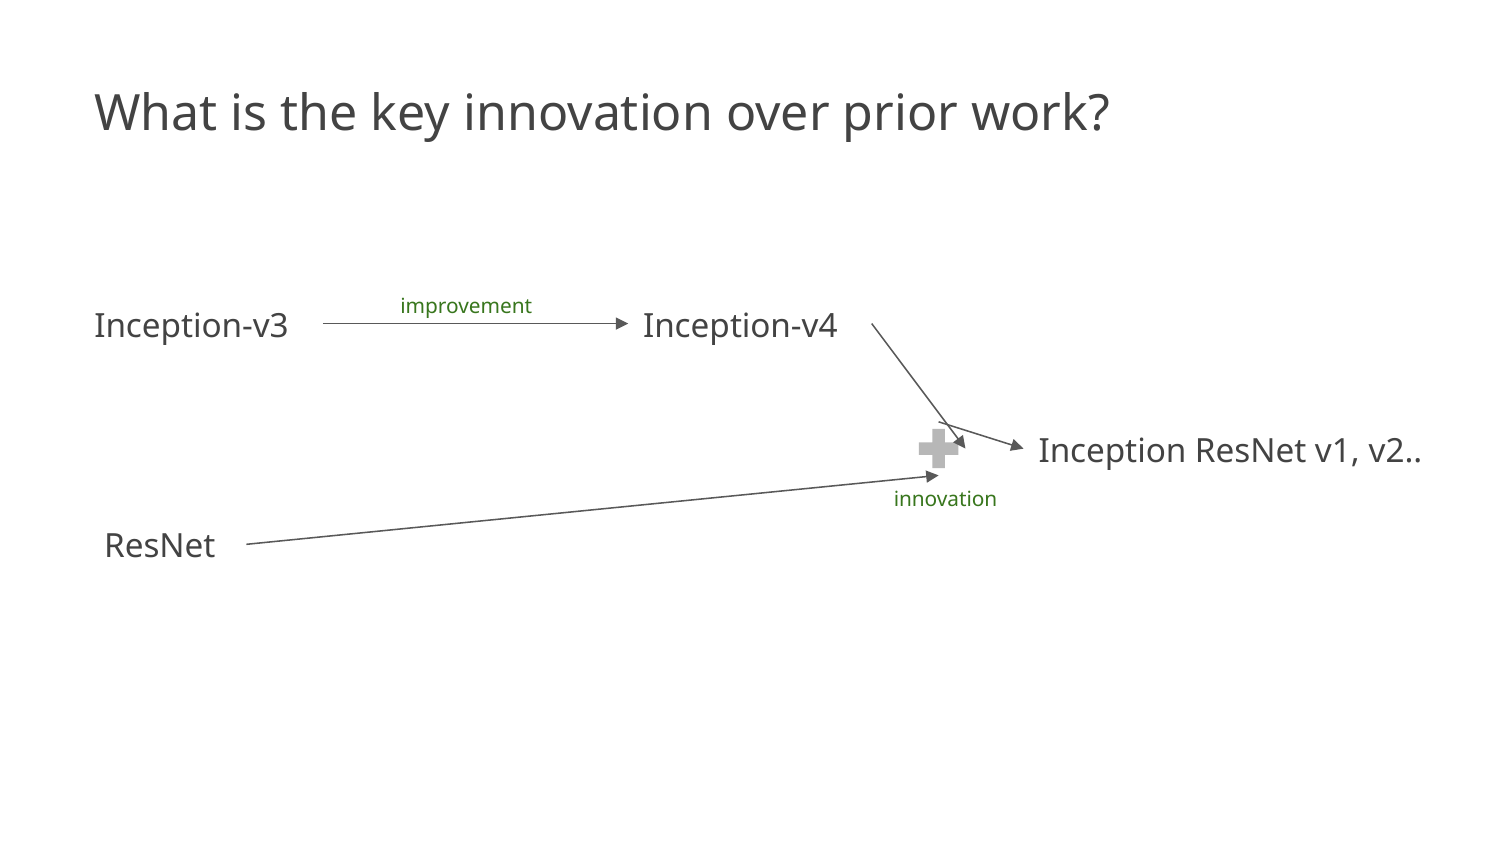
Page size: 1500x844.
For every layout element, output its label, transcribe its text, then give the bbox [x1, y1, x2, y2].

text_box Inception-v4 [628, 288, 872, 359]
text_box Inception ResNet v1, v2.. [1023, 413, 1476, 484]
text_box What is the key innovation over prior work? [79, 65, 1500, 200]
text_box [871, 323, 939, 430]
text_box Inception-v3 [79, 288, 323, 359]
text_box improvement [385, 277, 585, 316]
text_box [918, 428, 959, 469]
text_box innovation [924, 471, 1020, 510]
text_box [246, 448, 920, 545]
text_box ResNet [89, 509, 247, 580]
